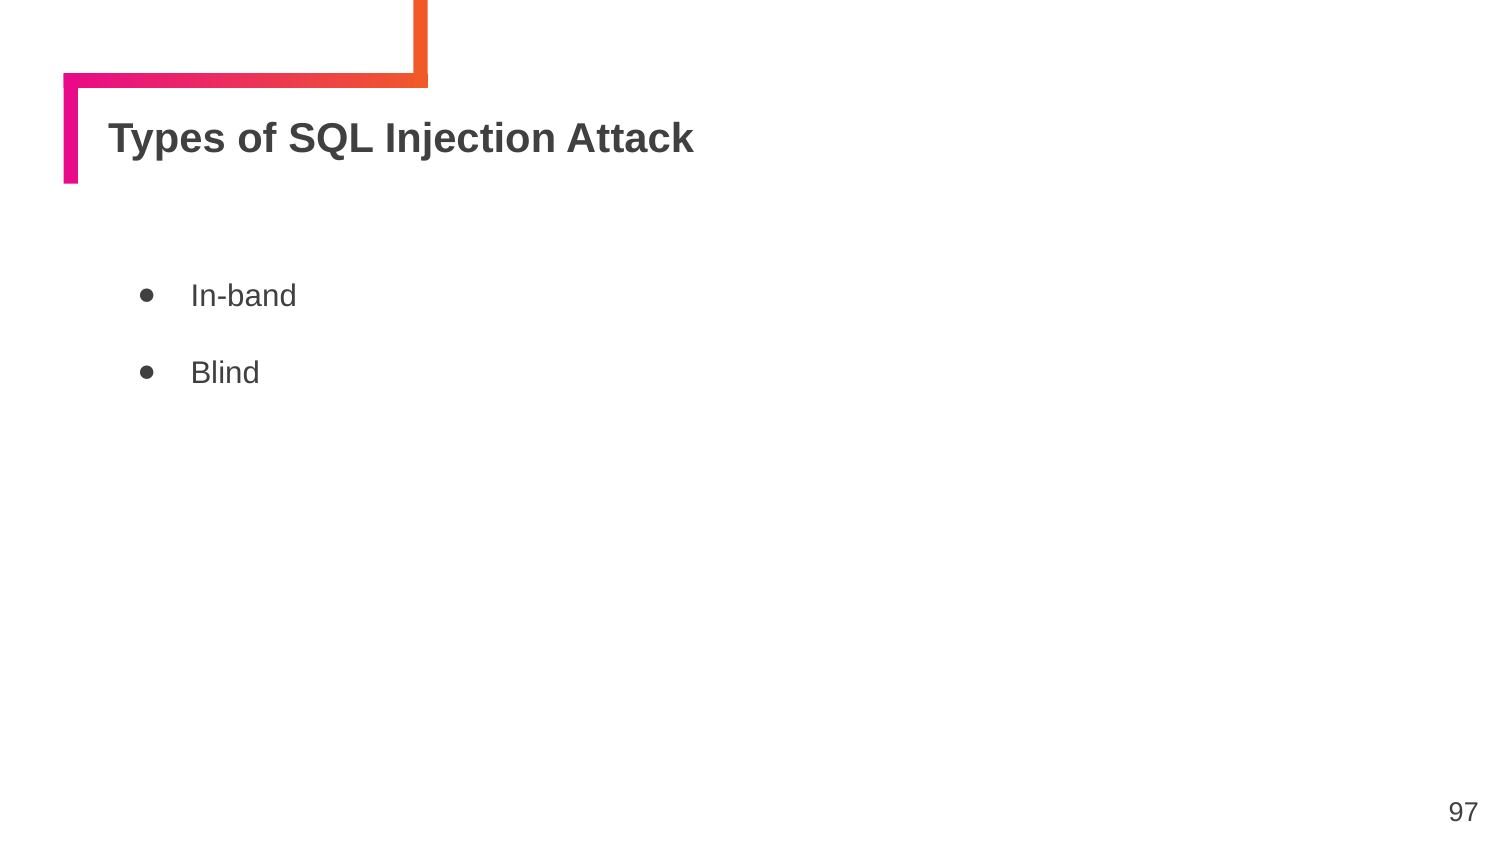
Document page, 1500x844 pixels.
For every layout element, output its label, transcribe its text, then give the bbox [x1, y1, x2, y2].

slide_number 97 [1403, 779, 1494, 844]
text_box In-band Blind [100, 241, 1264, 770]
title Types of SQL Injection Attack [100, 117, 1455, 169]
